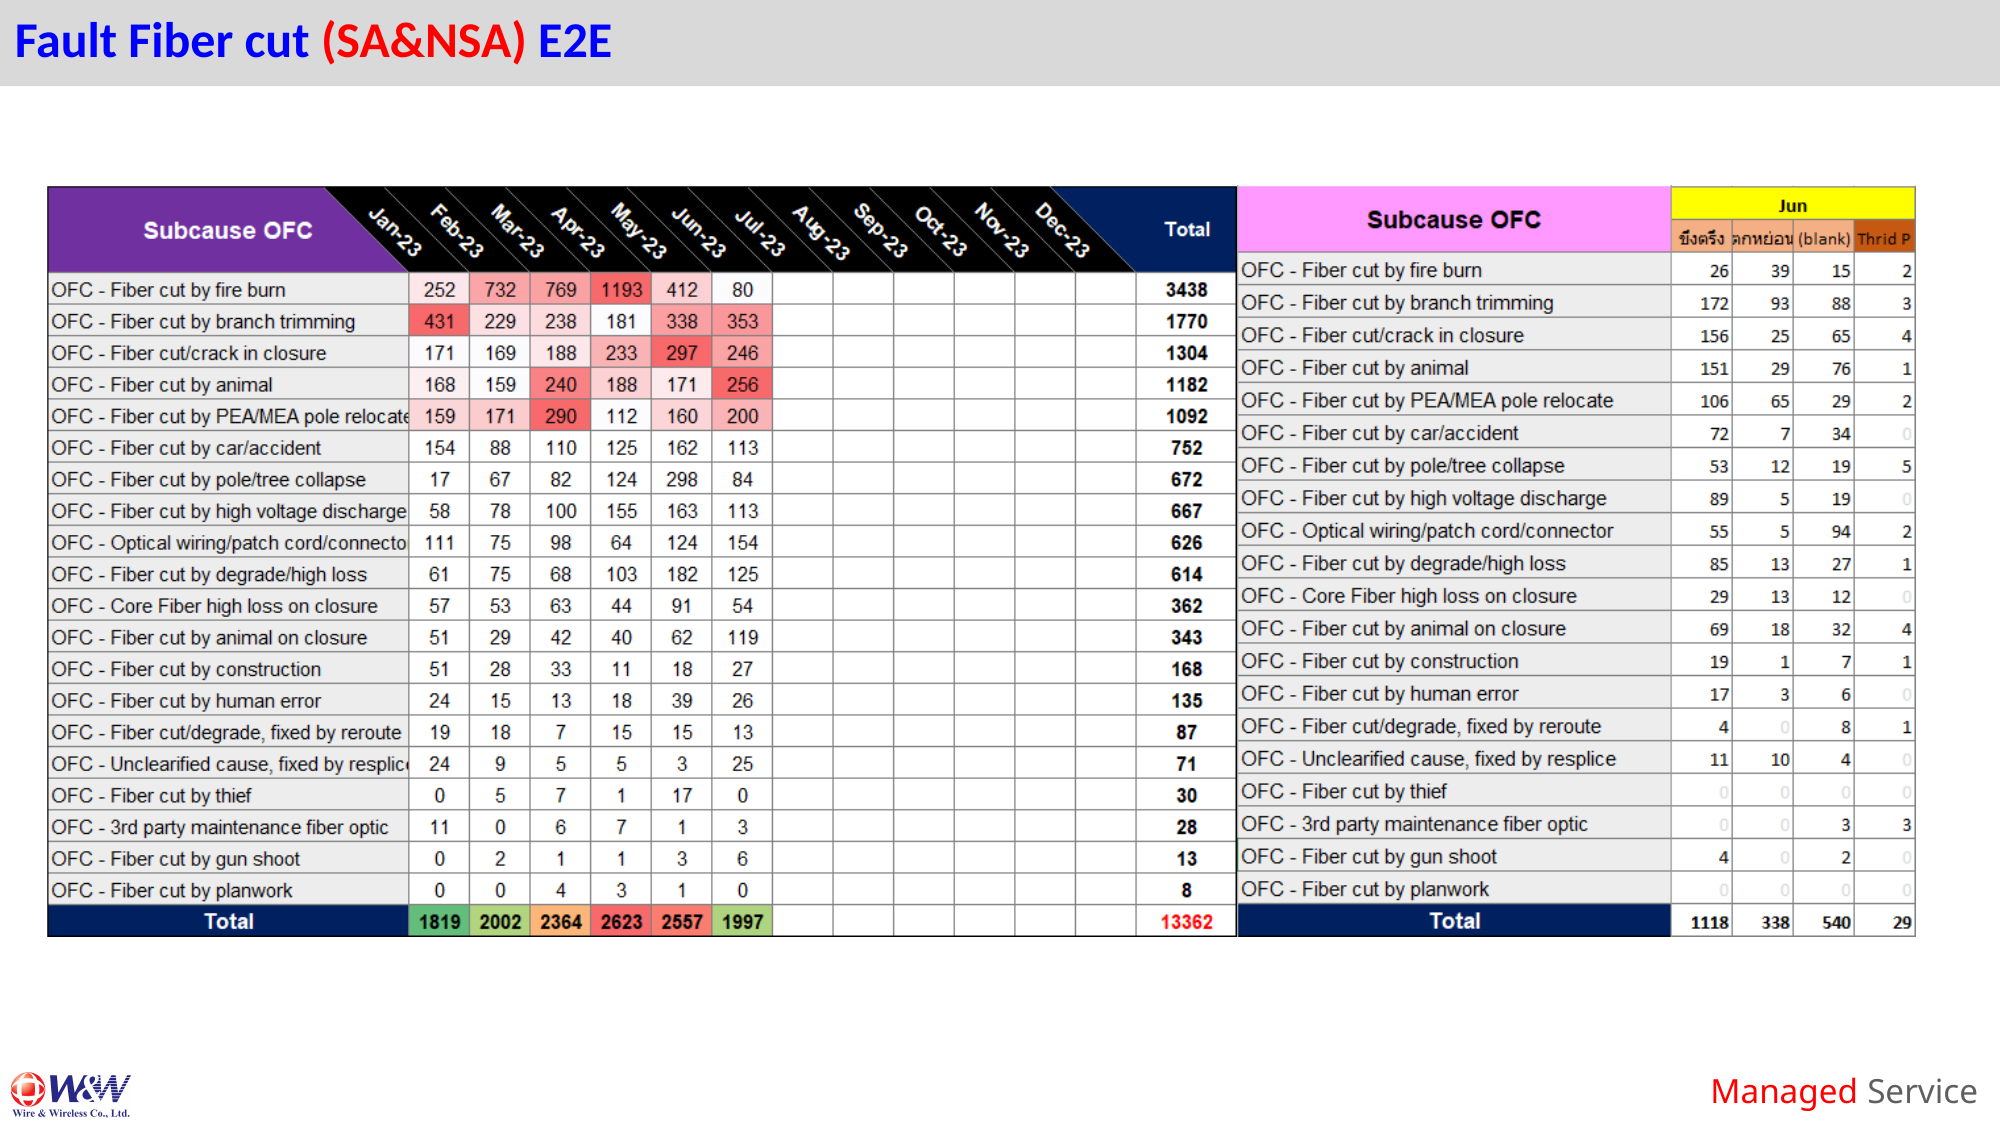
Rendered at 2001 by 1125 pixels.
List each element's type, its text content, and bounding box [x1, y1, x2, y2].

text_box Fault Fiber cut (SA&NSA) E2E [14, 21, 1220, 81]
text_box Managed Service [1695, 1063, 2000, 1118]
text_box [0, 0, 2000, 87]
picture [11, 1072, 131, 1118]
picture [46, 185, 1916, 937]
